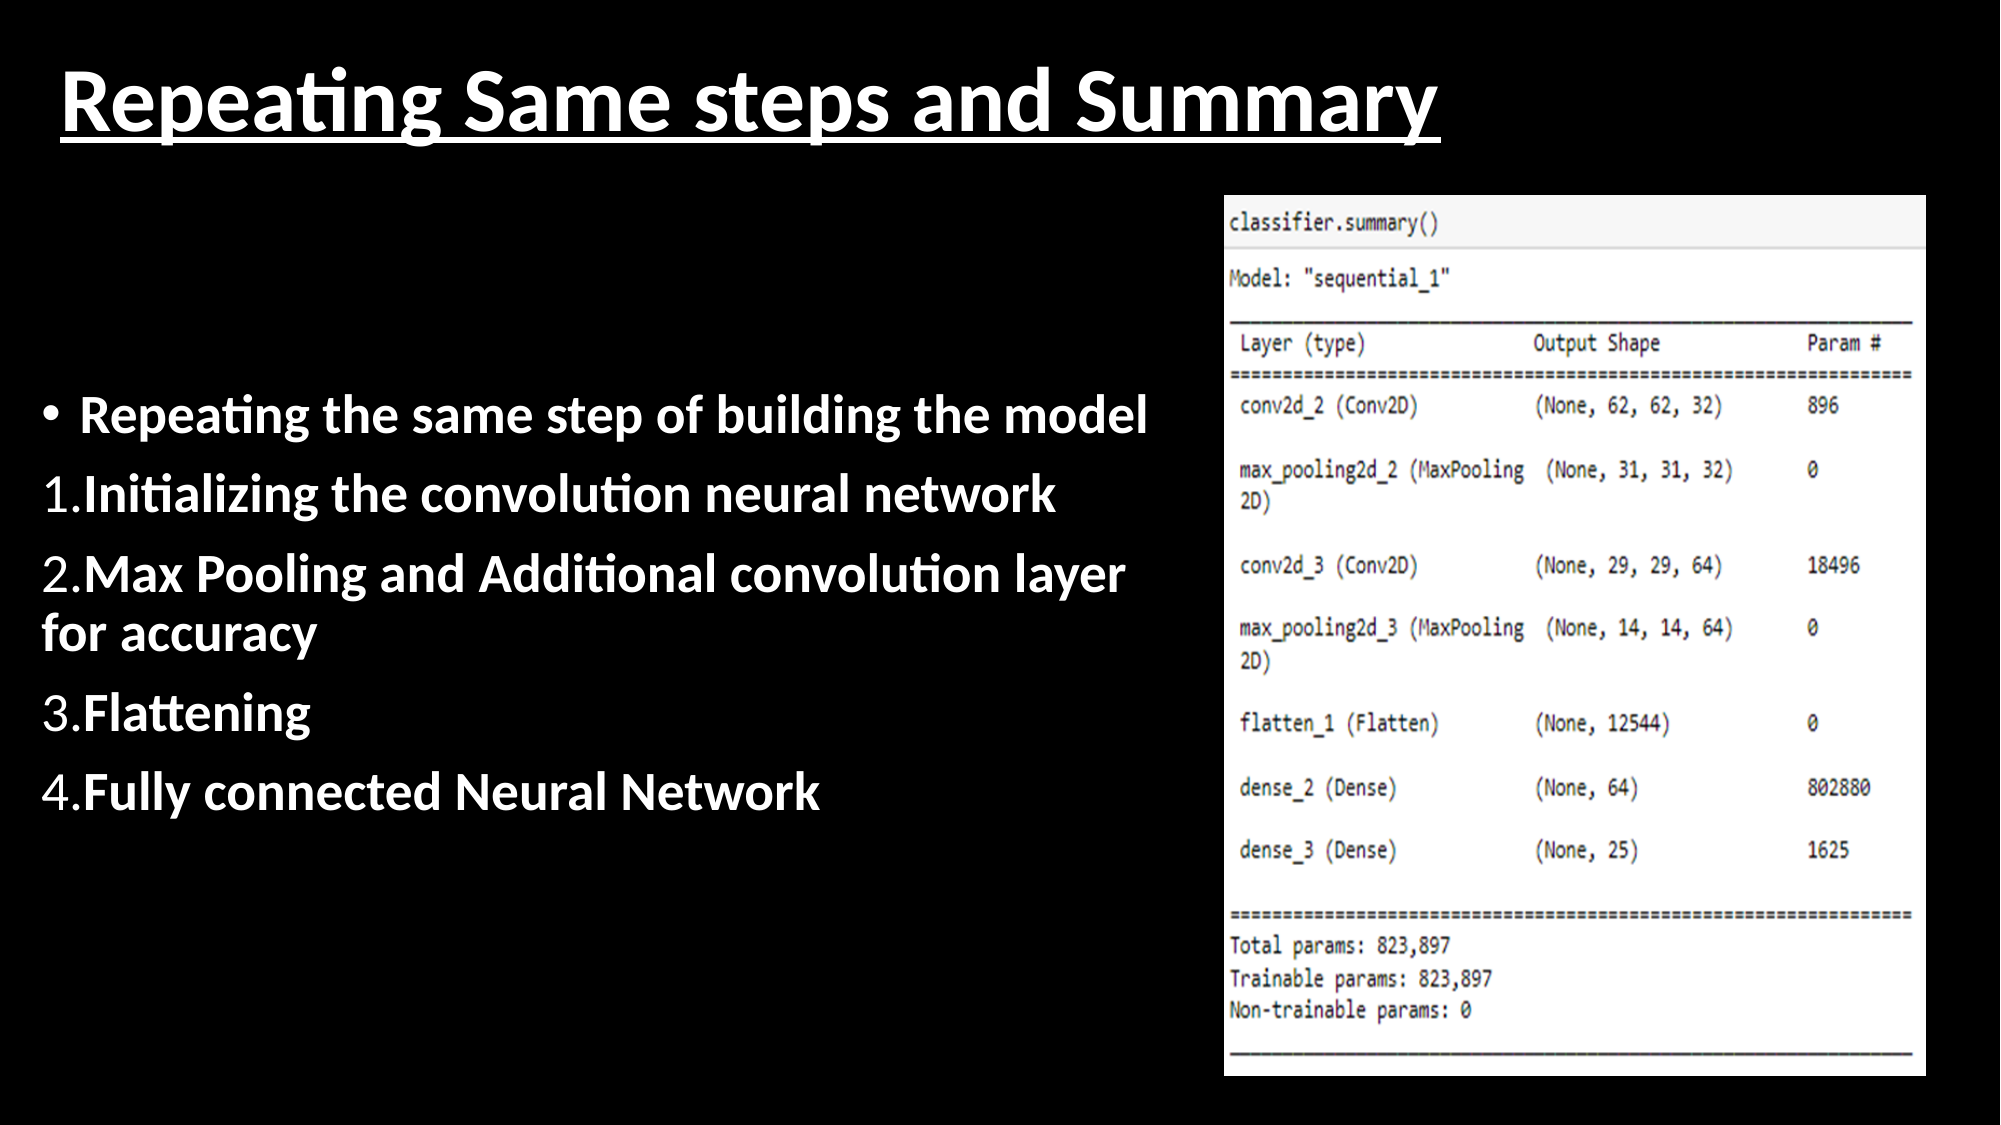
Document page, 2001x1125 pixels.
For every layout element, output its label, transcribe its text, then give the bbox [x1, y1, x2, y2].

list Repeating the same step of building the model 1.Initializing the convolution neural network 2.Max Pooling and Additional convolution layer for accuracy 3.Flattening 4.Fully connected Neural Network [26, 378, 1209, 837]
picture [1224, 195, 1926, 1076]
title Repeating Same steps and Summary [45, 25, 1457, 178]
